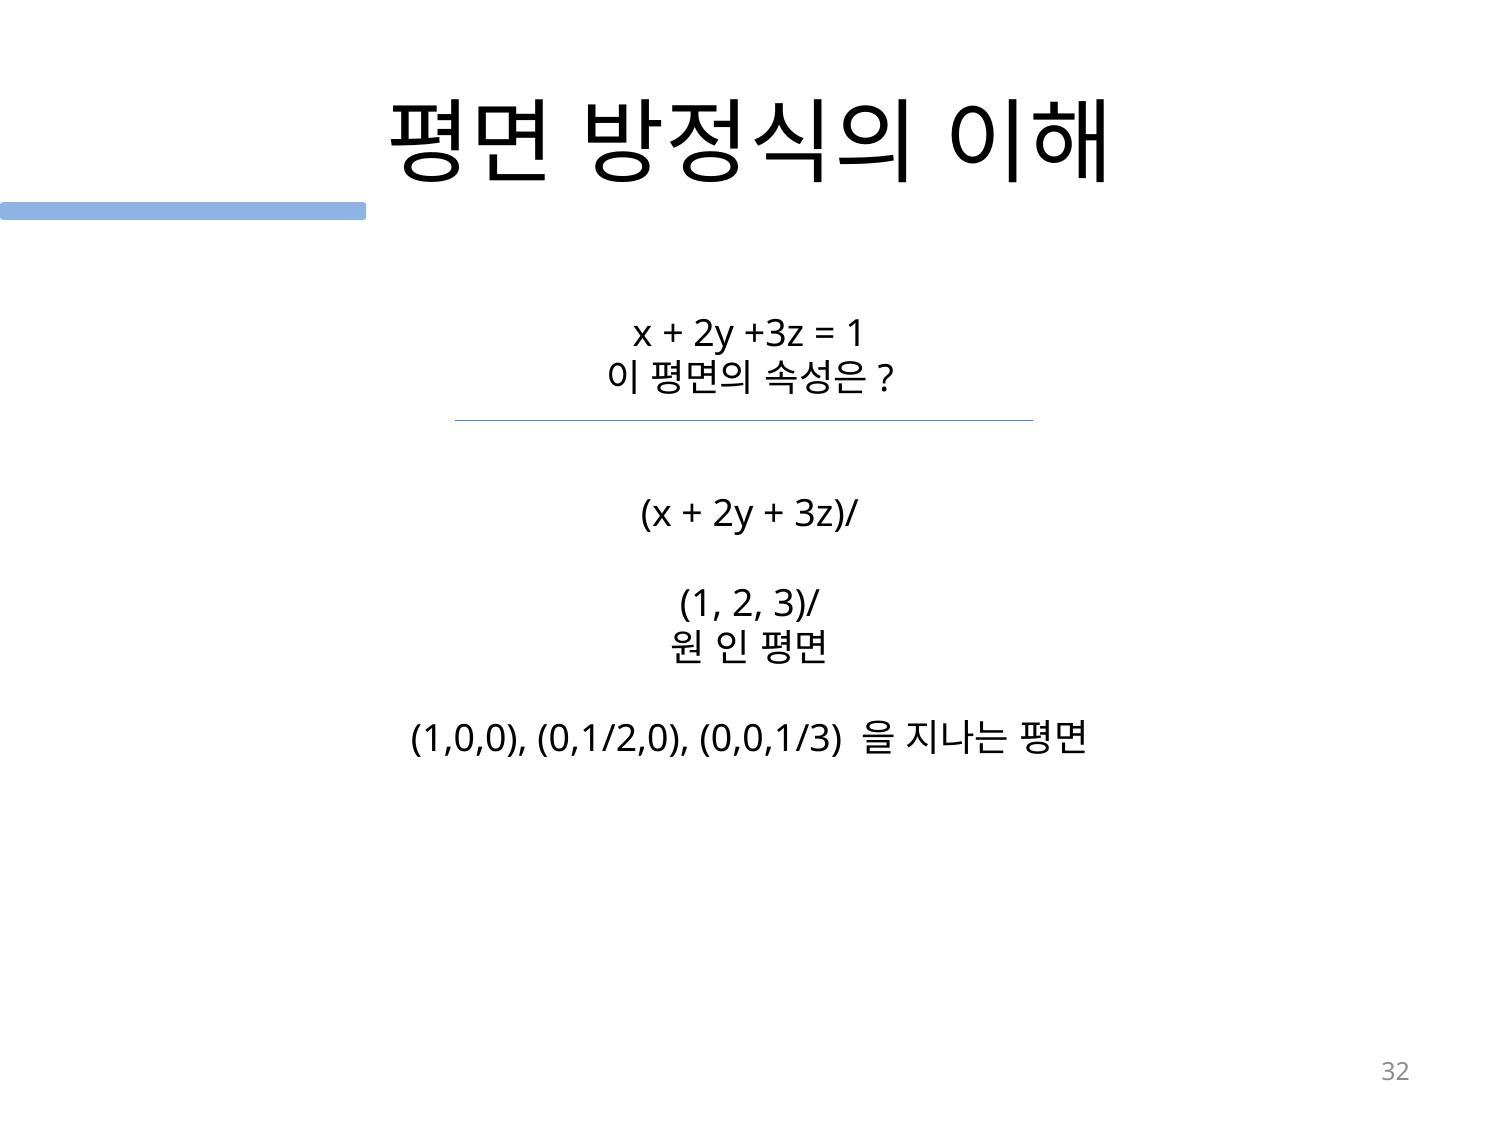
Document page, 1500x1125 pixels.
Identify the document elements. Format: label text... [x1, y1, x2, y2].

title 평면 방정식의 이해 [75, 45, 1425, 233]
slide_number 32 [1074, 1042, 1425, 1103]
text_box [0, 200, 369, 222]
